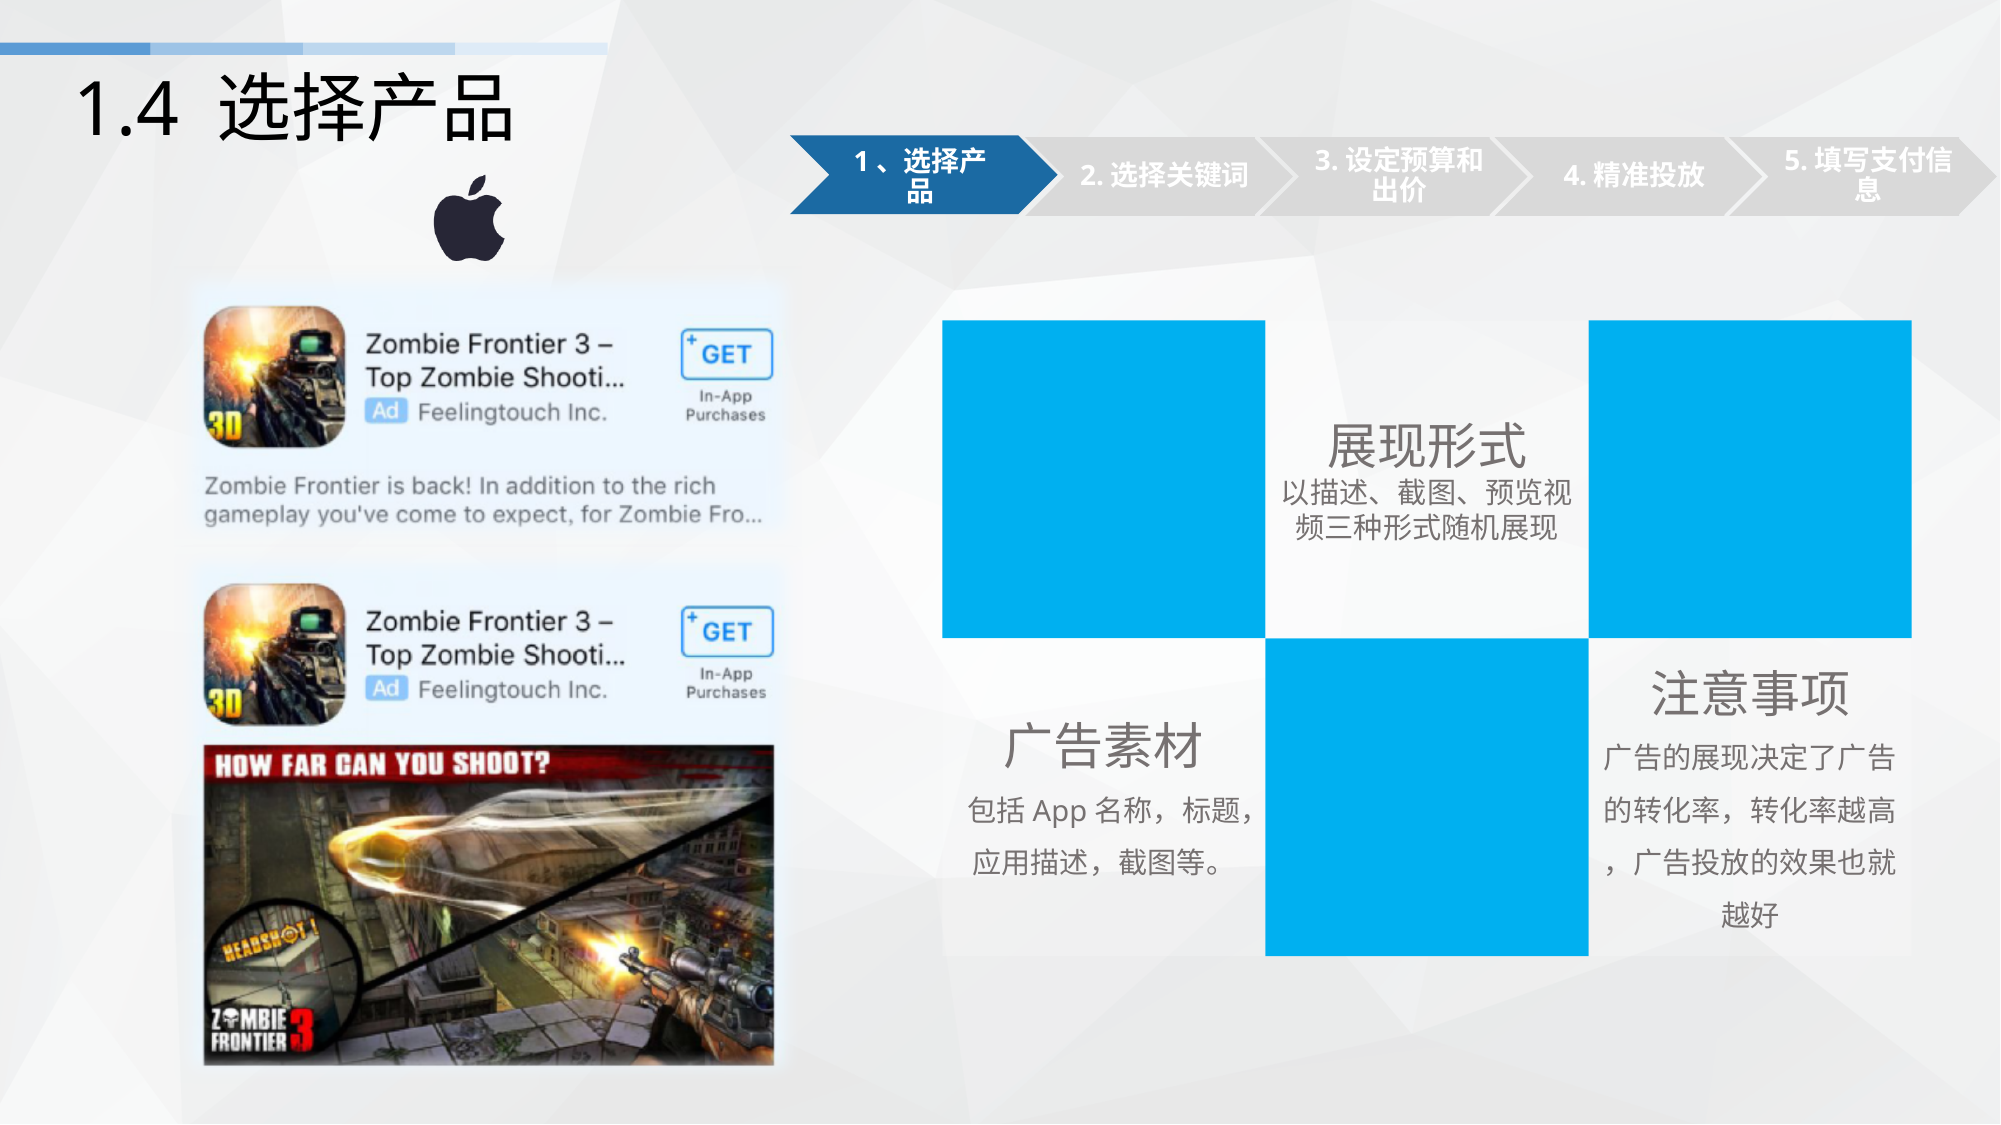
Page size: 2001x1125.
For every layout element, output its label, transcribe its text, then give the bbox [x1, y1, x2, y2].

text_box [1494, 137, 1729, 216]
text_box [789, 135, 1058, 218]
picture [0, 0, 2001, 1124]
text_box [942, 320, 1912, 957]
title 1.4 选择产品 [58, 59, 1784, 164]
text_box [1729, 137, 1997, 216]
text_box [1259, 137, 1494, 216]
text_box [1025, 137, 1259, 216]
